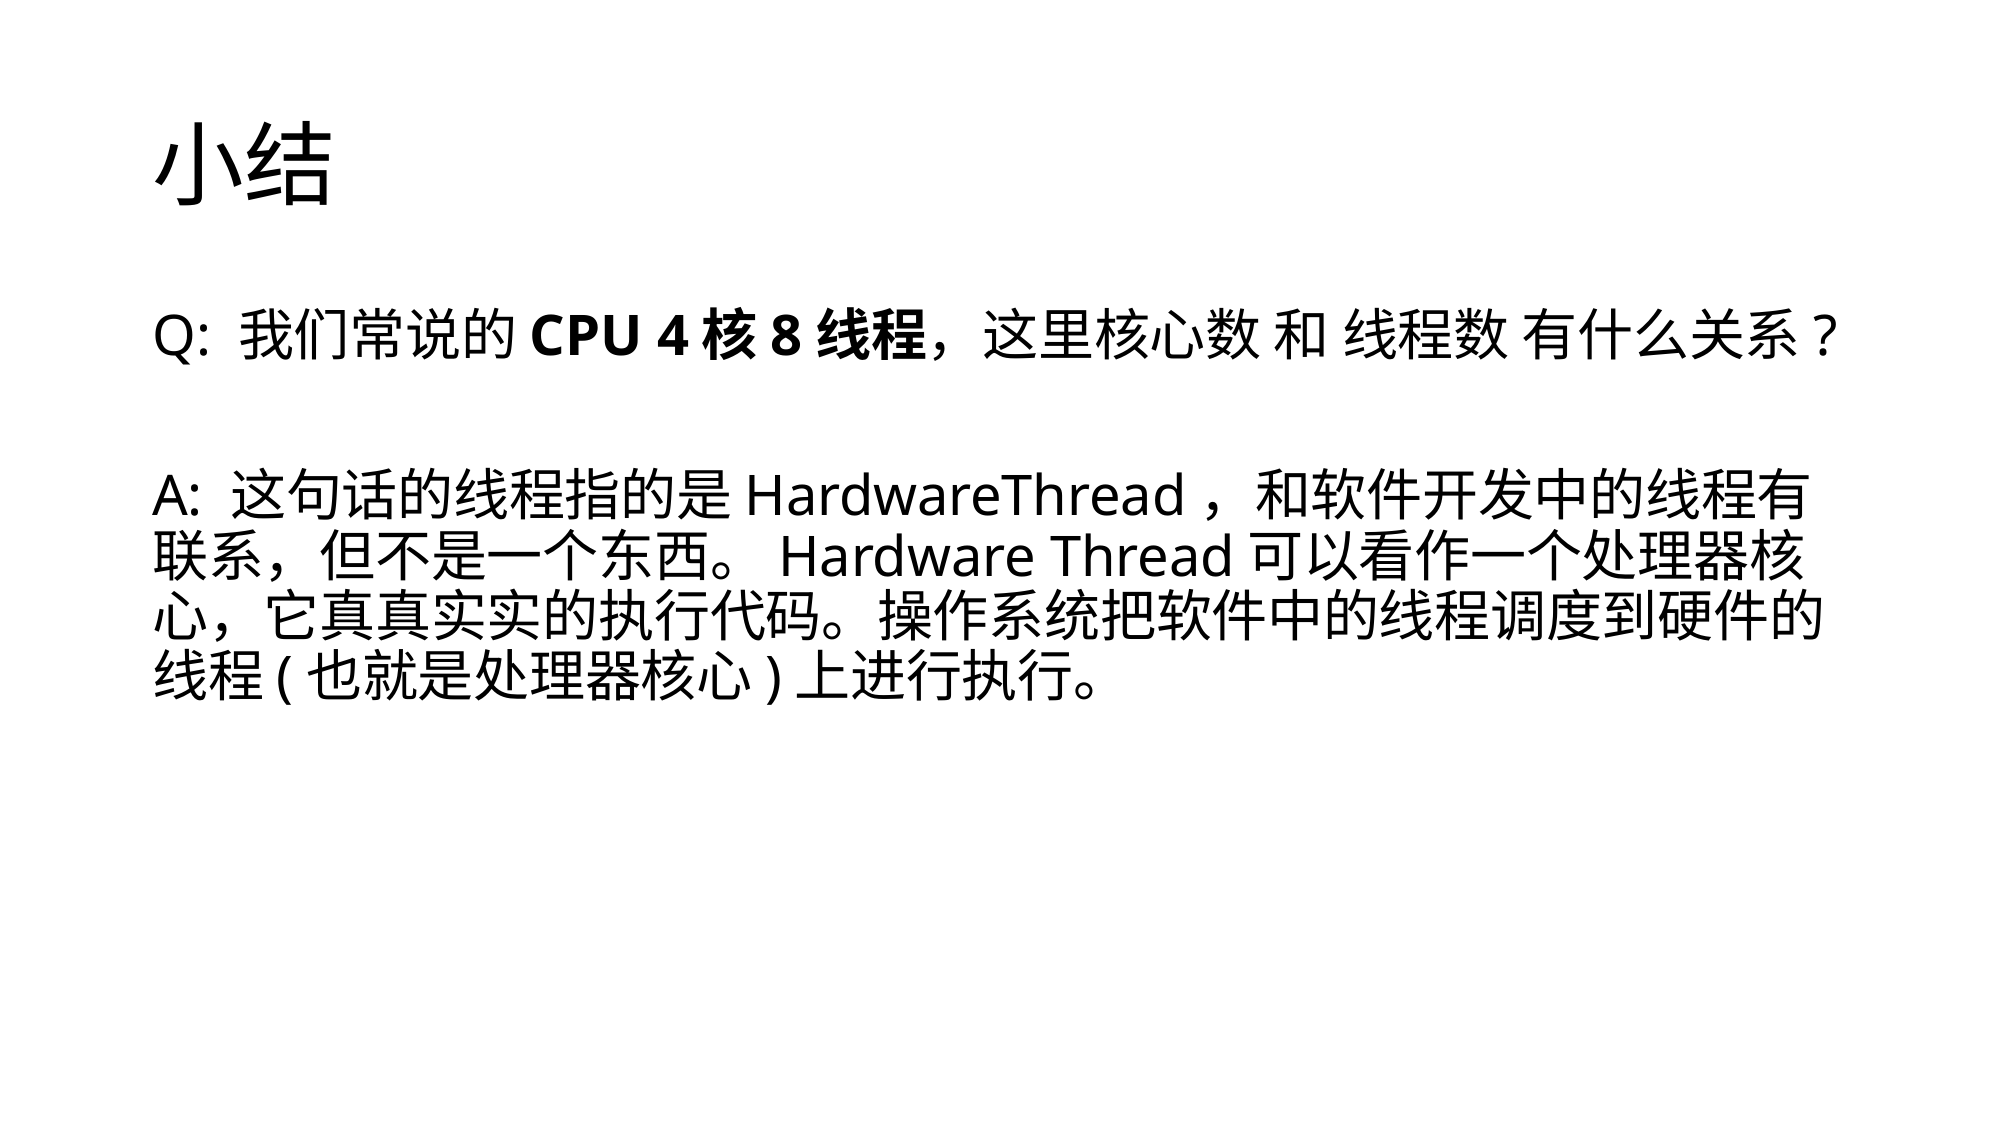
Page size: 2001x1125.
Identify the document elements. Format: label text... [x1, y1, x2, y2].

title 小结 [137, 59, 1863, 278]
list Q: 我们常说的CPU 4核8线程，这里核心数 和 线程数 有什么关系? A: 这句话的线程指的是HardwareThread，和软件开发中的线程有联系，但不是一个东西。Hardware Thread可以看作一个处理器核心，它真真实实的执行代码。操作系统把软件中的线程调度到硬件的线程(也就是处理器核心)上进行执行。 [137, 299, 1863, 761]
